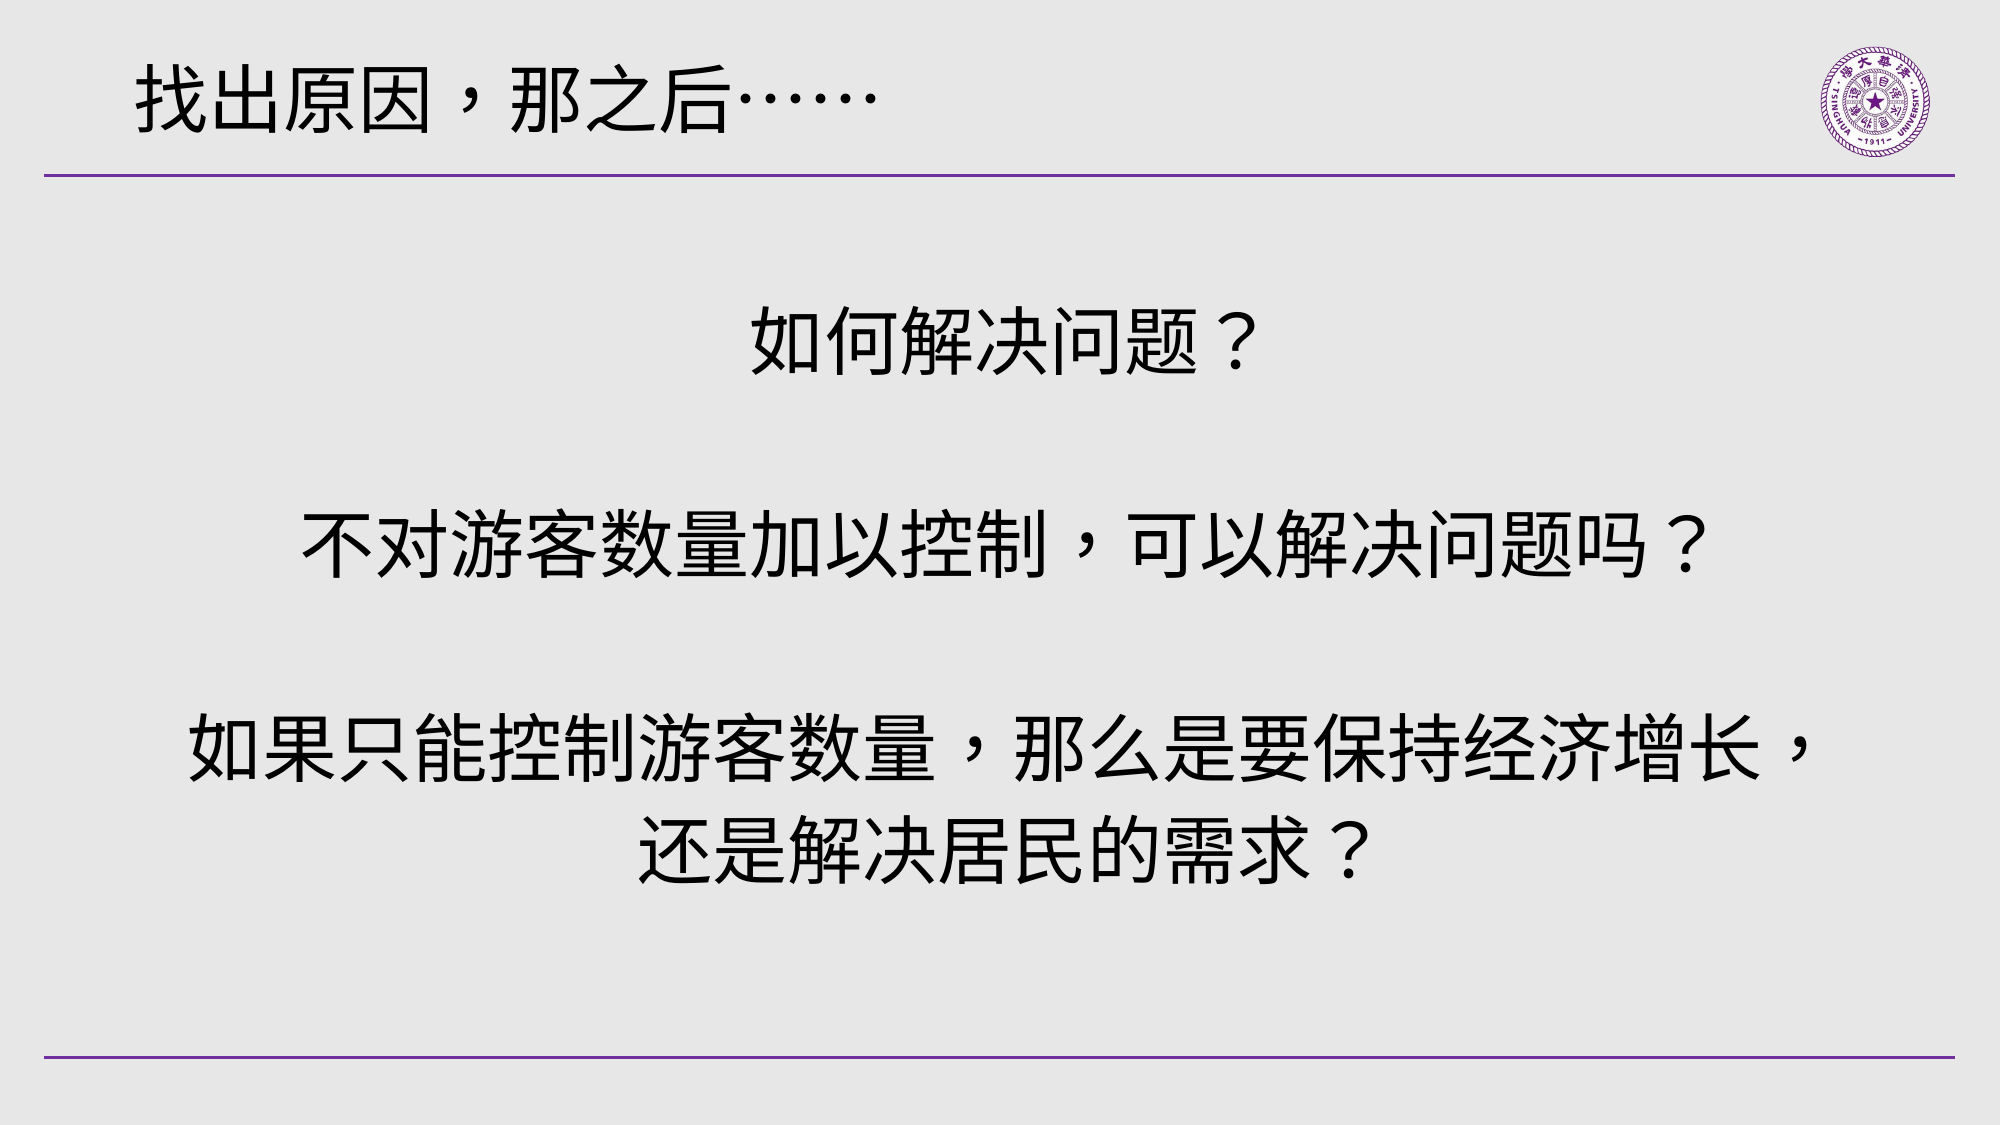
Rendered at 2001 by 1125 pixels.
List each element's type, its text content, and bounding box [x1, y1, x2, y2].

text_box 如何解决问题？ 不对游客数量加以控制，可以解决问题吗？ 如果只能控制游客数量，那么是要保持经济增长， 还是解决居民的需求？ [118, 297, 1906, 1009]
subtitle 找出原因，那之后⋯⋯ [118, 55, 1619, 159]
picture [1818, 44, 1932, 159]
